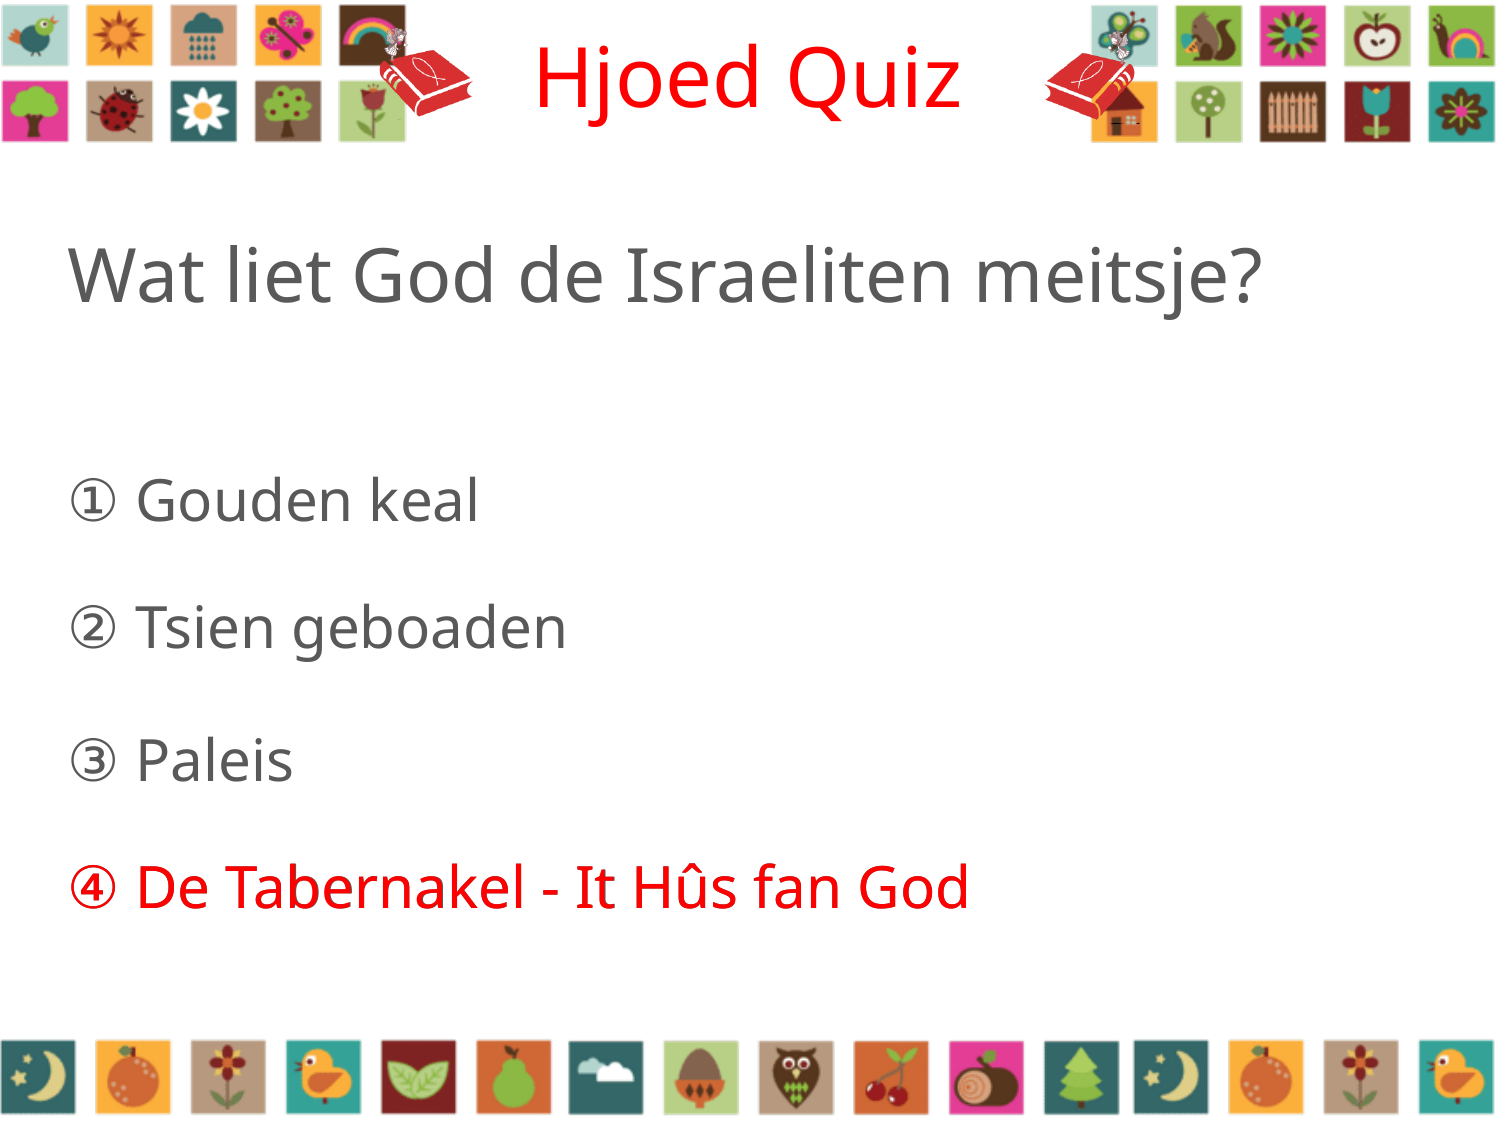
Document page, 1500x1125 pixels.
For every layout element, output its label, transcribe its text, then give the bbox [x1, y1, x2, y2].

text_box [0, 1028, 1500, 1118]
text_box ③ Paleis [53, 716, 1483, 801]
text_box ④ De Tabernakel - It Hûs fan God [52, 842, 1482, 928]
text_box Wat liet God de Israeliten meitsje? [53, 219, 1436, 325]
text_box ① Gouden keal [53, 456, 1436, 541]
picture [0, 3, 505, 150]
picture [1012, 3, 1500, 150]
text_box ② Tsien geboaden [53, 582, 1436, 668]
text_box Hjoed Quiz [425, 16, 1013, 131]
